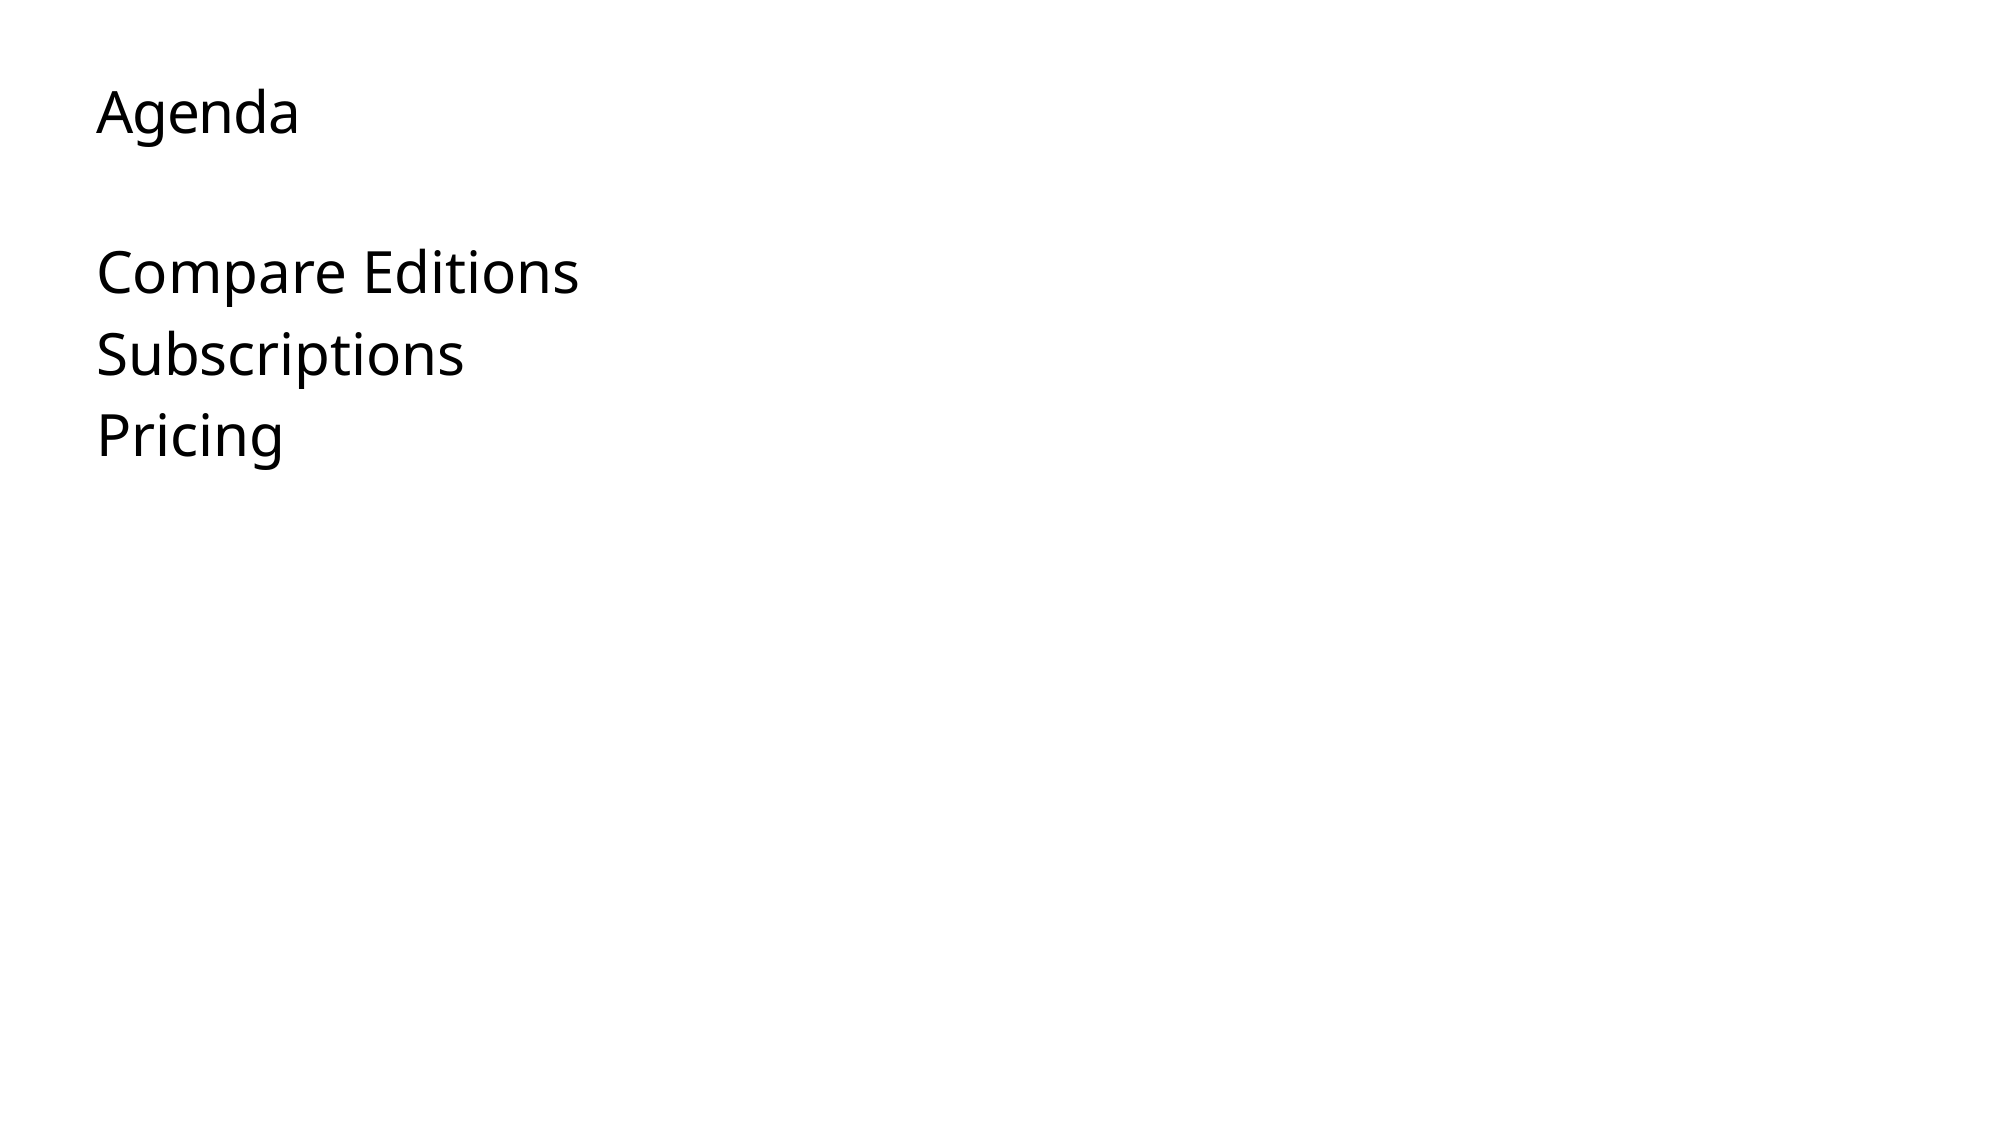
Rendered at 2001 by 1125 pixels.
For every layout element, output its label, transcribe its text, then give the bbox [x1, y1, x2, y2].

list Compare Editions Subscriptions Pricing [96, 235, 1904, 476]
title Agenda [96, 75, 1904, 166]
